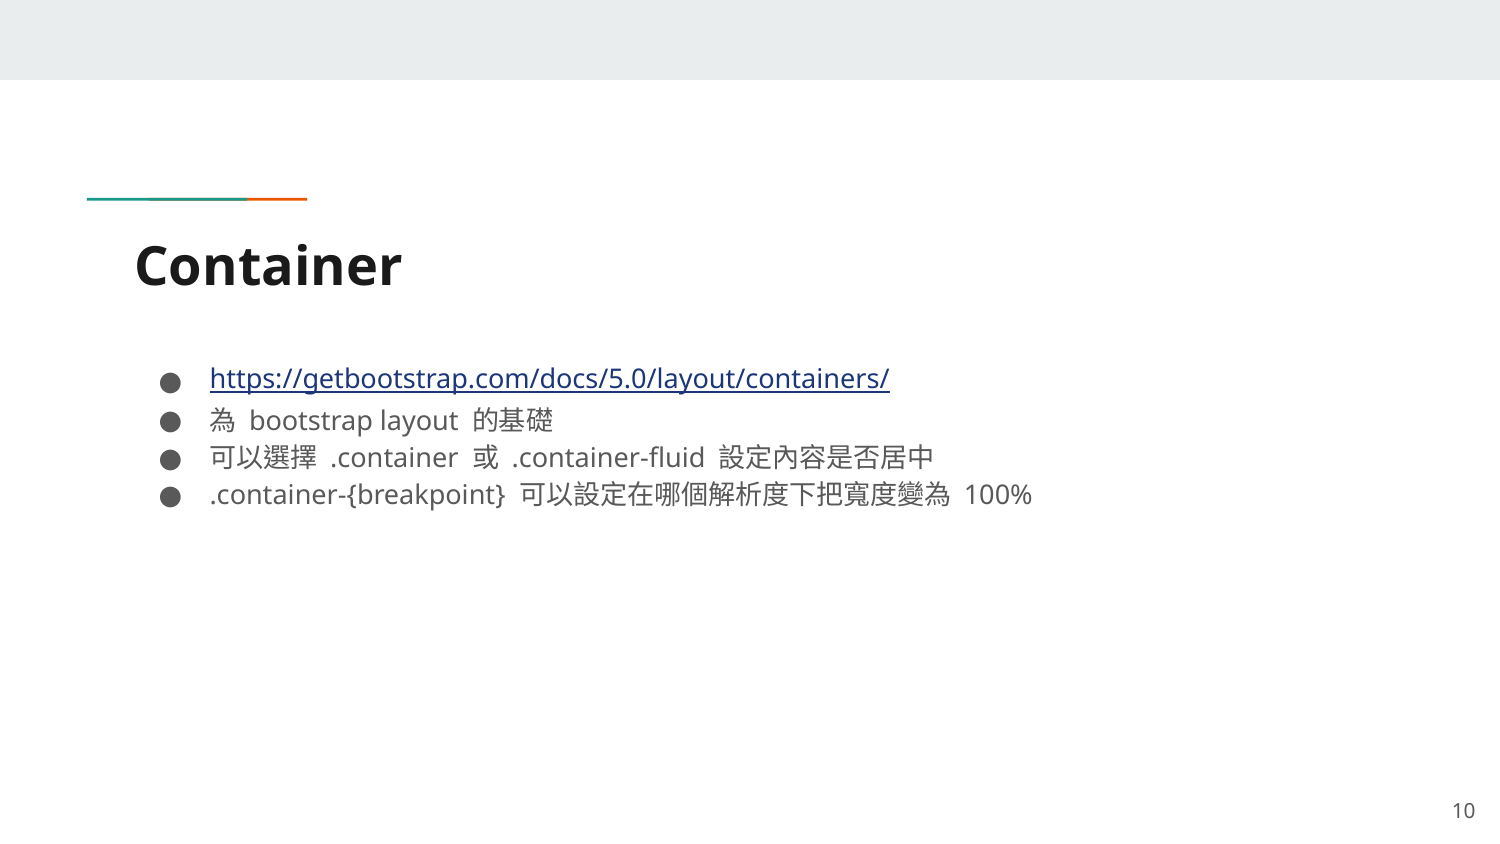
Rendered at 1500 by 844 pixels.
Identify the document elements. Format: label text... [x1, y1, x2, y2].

title Container [119, 216, 1381, 305]
list https://getbootstrap.com/docs/5.0/layout/containers/ 為 bootstrap layout 的基礎 可以選擇 .container 或 .container-fluid 設定內容是否居中 .container-{breakpoint} 可以設定在哪個解析度下把寬度變為 100% [119, 341, 1381, 712]
slide_number ‹#› [1400, 779, 1491, 844]
